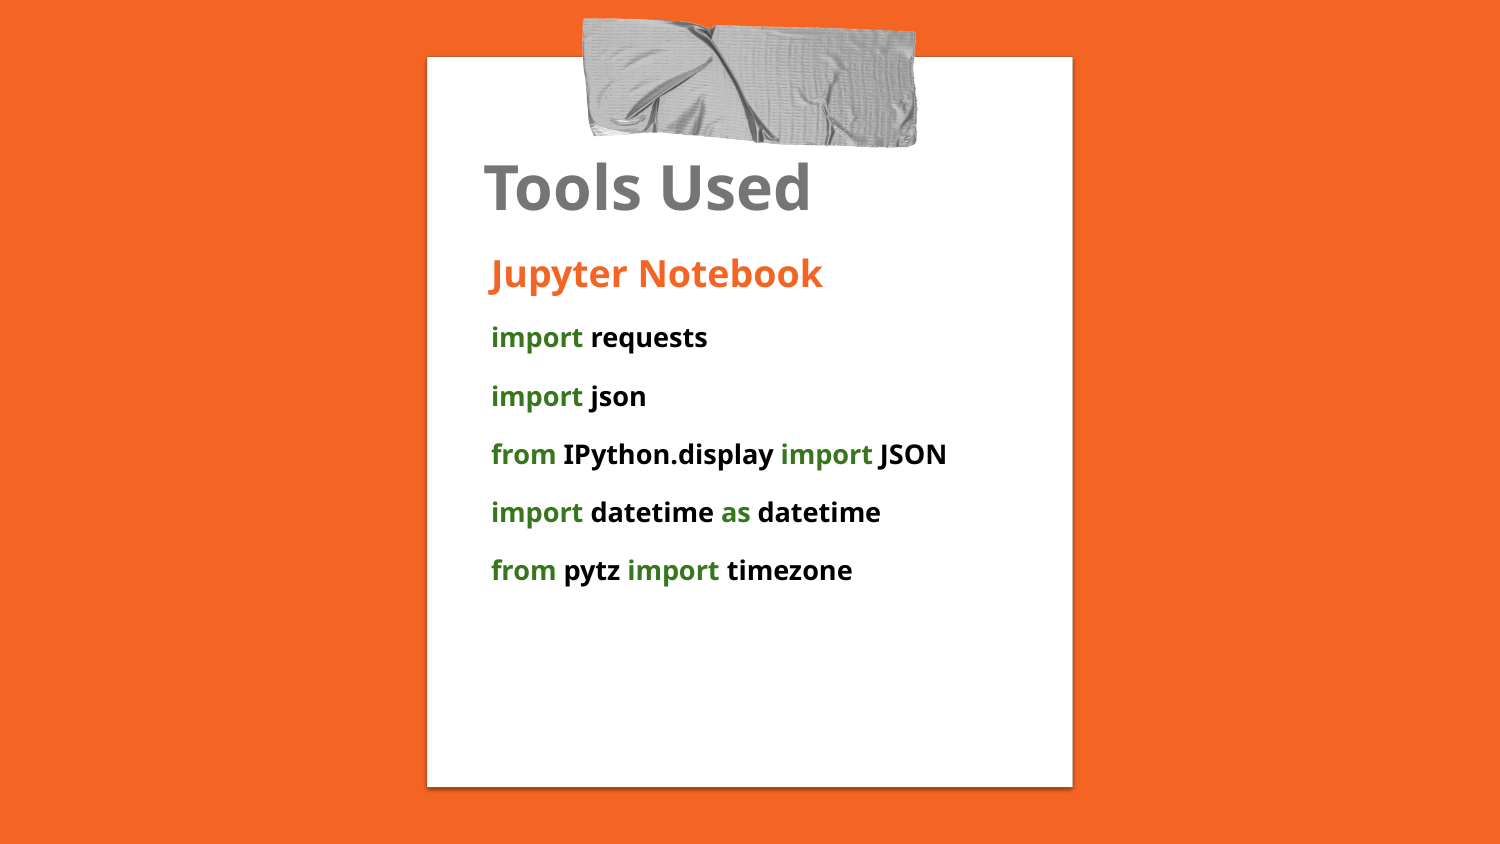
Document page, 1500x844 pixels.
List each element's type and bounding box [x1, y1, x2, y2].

picture [400, 16, 1100, 818]
